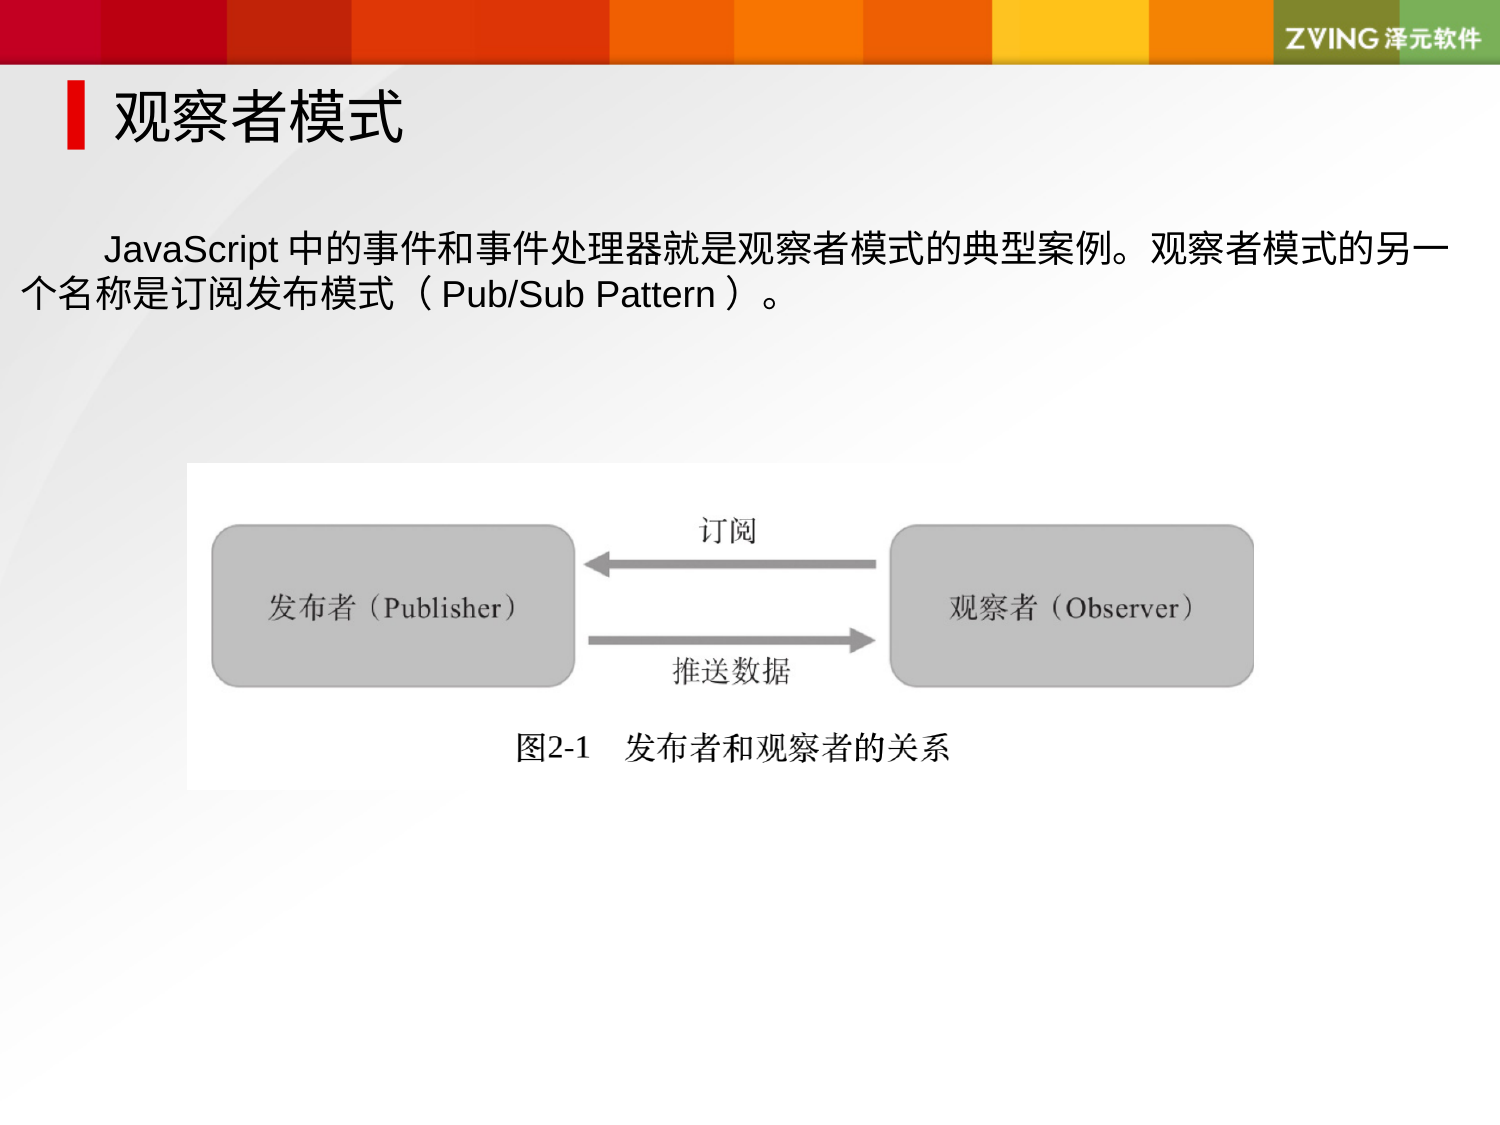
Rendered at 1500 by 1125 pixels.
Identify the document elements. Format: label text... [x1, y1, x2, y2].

text_box 观察者模式 [61, 72, 1412, 158]
text_box JavaScript中的事件和事件处理器就是观察者模式的典型案例。观察者模式的另一个名称是订阅发布模式（Pub/Sub Pattern）。 [12, 172, 1461, 323]
picture [0, 0, 1500, 1125]
